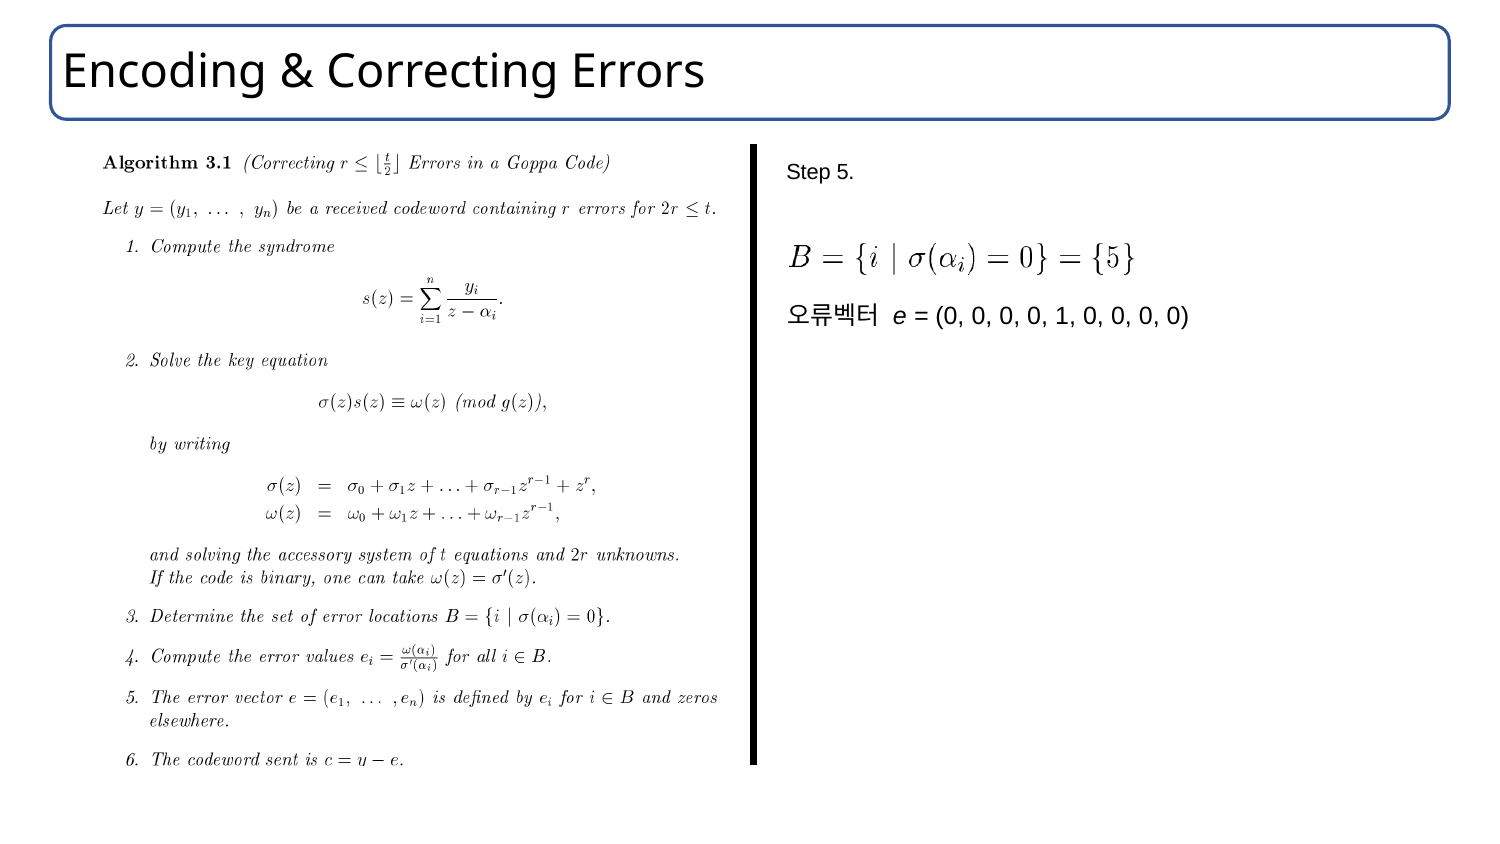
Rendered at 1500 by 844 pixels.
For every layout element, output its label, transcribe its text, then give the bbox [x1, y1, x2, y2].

text_box Step 5. [771, 150, 876, 192]
title Encoding & Correcting Errors [50, 25, 1450, 120]
text_box 오류벡터 e = (0, 0, 0, 0, 1, 0, 0, 0, 0) [773, 262, 1205, 337]
picture [774, 232, 1136, 280]
picture [92, 143, 730, 766]
